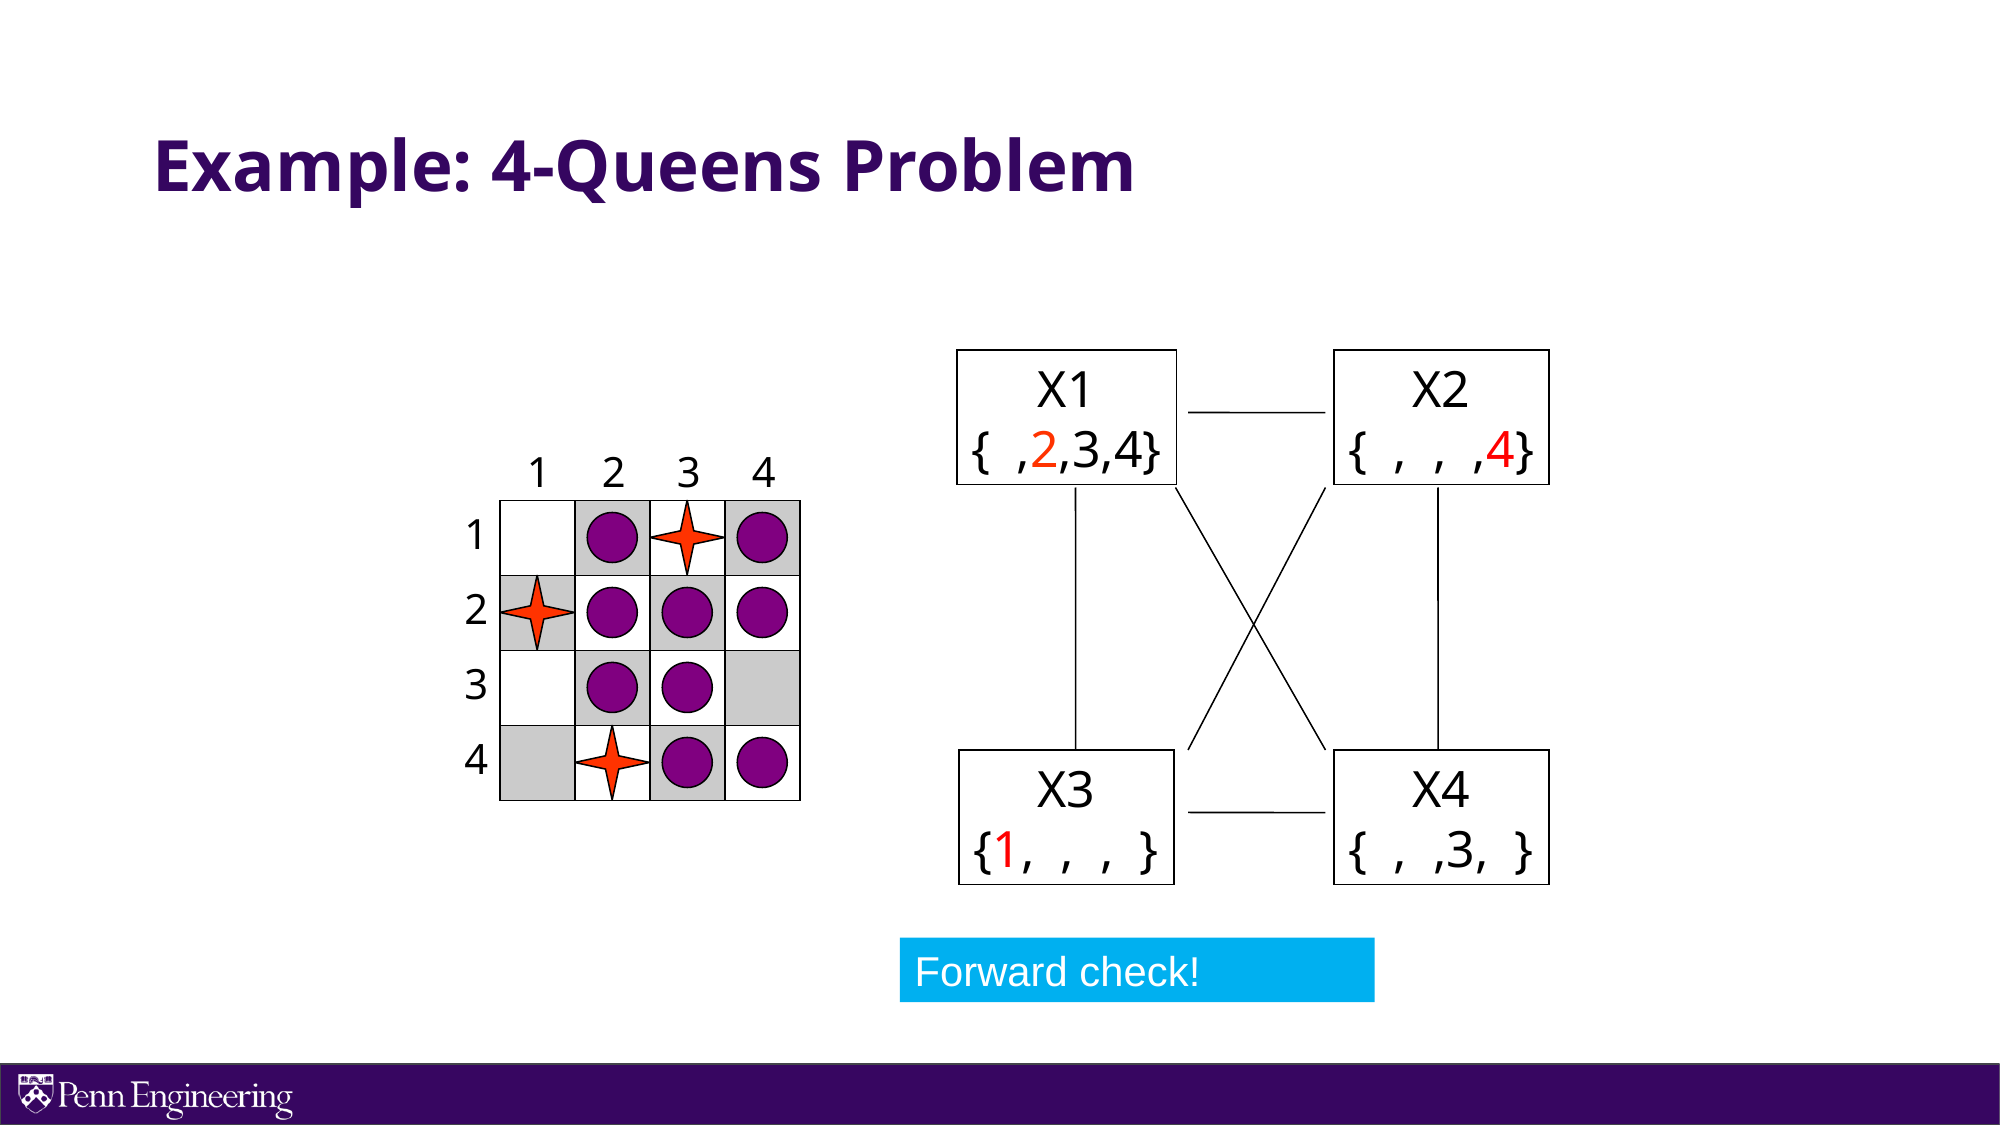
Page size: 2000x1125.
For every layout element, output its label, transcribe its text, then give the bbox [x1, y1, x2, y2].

title Example: 4-Queens Problem [137, 59, 1862, 278]
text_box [586, 512, 788, 788]
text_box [449, 437, 801, 801]
picture [8, 1066, 301, 1123]
text_box Forward check! [899, 937, 1375, 1003]
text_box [943, 349, 1565, 888]
